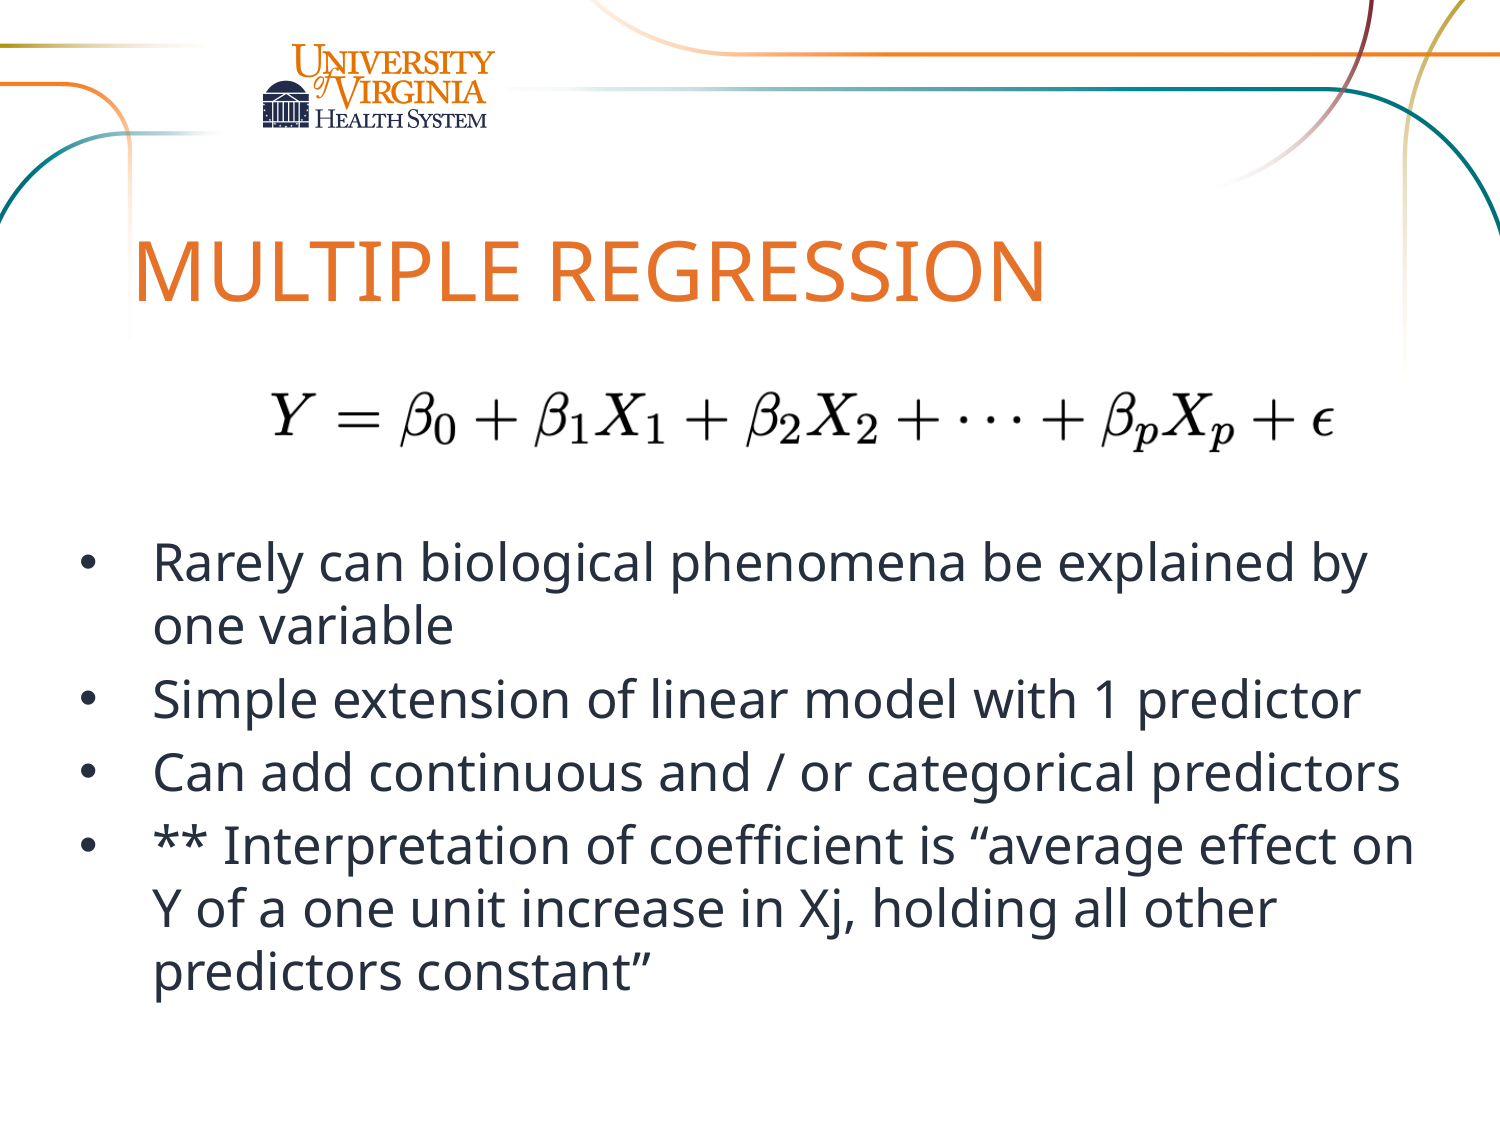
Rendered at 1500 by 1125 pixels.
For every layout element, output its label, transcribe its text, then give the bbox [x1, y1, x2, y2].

picture [229, 359, 1340, 477]
text_box [116, 320, 1453, 1023]
text_box Multiple regression [116, 227, 1467, 415]
text_box Rarely can biological phenomena be explained by one variable Simple extension of linear model with 1 predictor Can add continuous and / or categorical predictors ** Interpretation of coefficient is “average effect on Y of a one unit increase in Xj, holding all other predictors constant” [64, 522, 1452, 1017]
picture [0, 0, 1500, 415]
